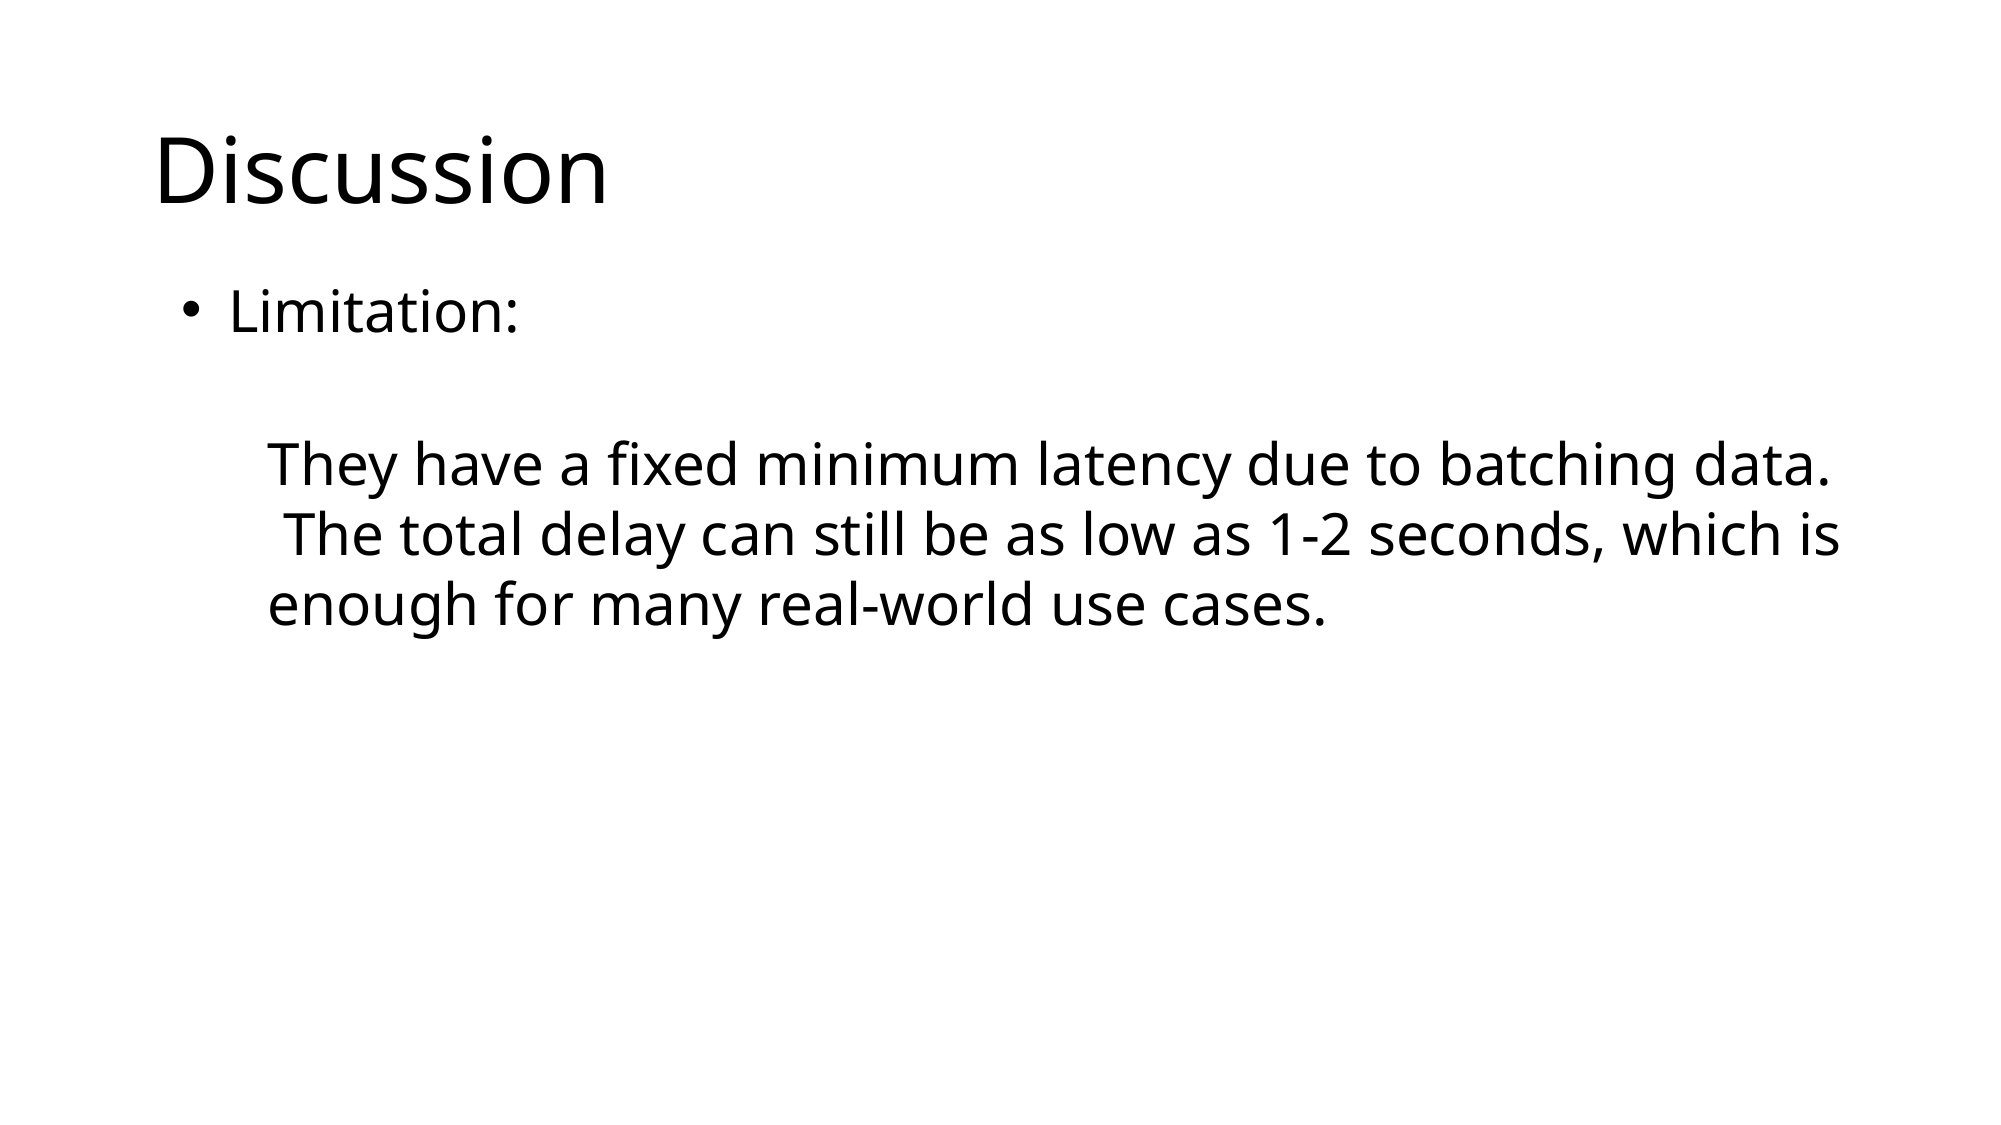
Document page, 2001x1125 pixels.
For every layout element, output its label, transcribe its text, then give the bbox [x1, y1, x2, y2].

title Discussion [137, 64, 1967, 283]
text_box Limitation: [166, 266, 1878, 957]
text_box They have a fixed minimum latency due to batching data. The total delay can still be as low as 1-2 seconds, which is enough for many real-world use cases. [253, 419, 1859, 995]
